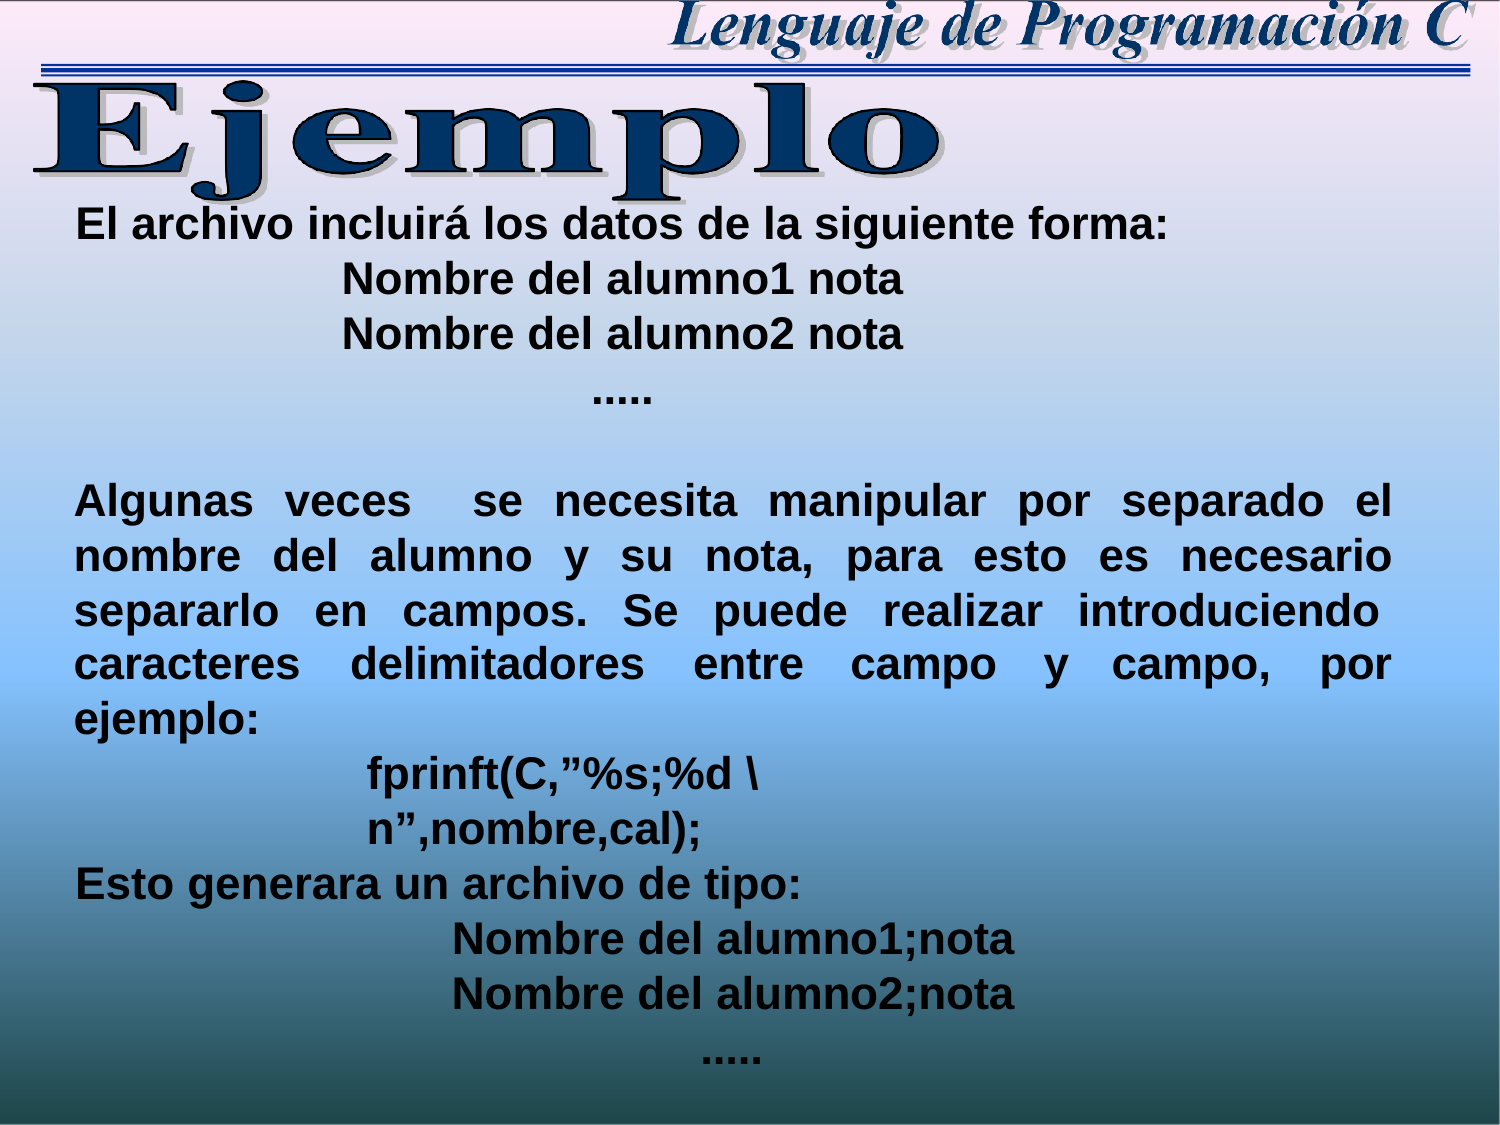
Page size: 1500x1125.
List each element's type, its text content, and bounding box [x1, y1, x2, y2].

picture [0, 0, 1500, 1125]
text_box Esto generara un archivo de tipo: Nombre del alumno1;nota Nombre del alumno2;nota ..... [71, 851, 1017, 1074]
text_box El archivo incluirá los datos de la siguiente forma: Nombre del alumno1 nota Nombre del alumno2 nota ..... Algunas veces se necesita manipular por separado el nombre del alumno y su nota, para esto es necesario separarlo en campos. Se puede realizar introduciendo [71, 214, 1394, 636]
text_box caracteres delimitadores entre campo y ejemplo: fprinft(C,”%s;%d \n”,nombre,cal); [71, 631, 1100, 854]
text_box campo, por [1109, 631, 1394, 689]
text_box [33, 0, 1476, 205]
